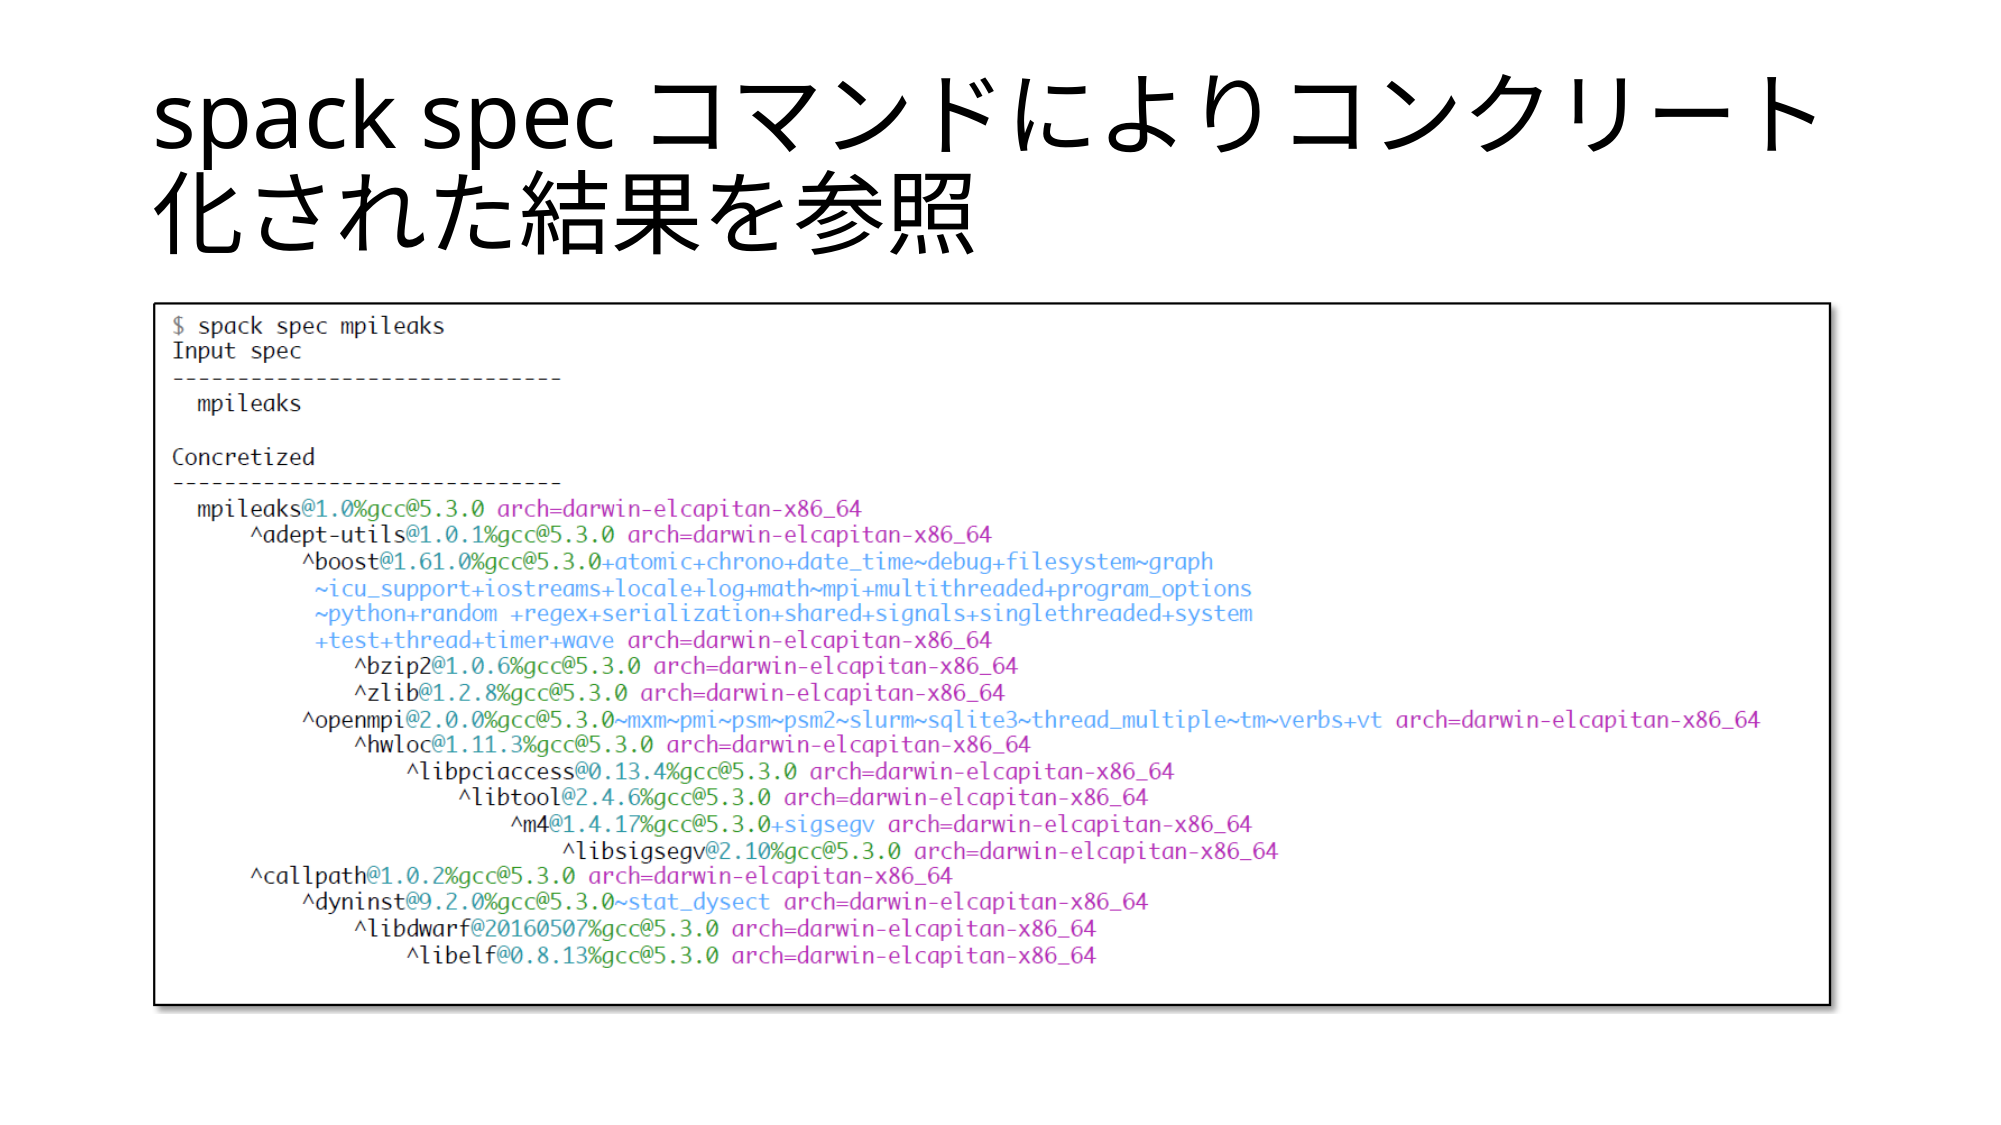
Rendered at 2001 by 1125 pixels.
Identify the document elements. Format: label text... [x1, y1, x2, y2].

title spack specコマンドによりコンクリート化された結果を参照 [137, 59, 1863, 278]
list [152, 299, 1848, 1014]
